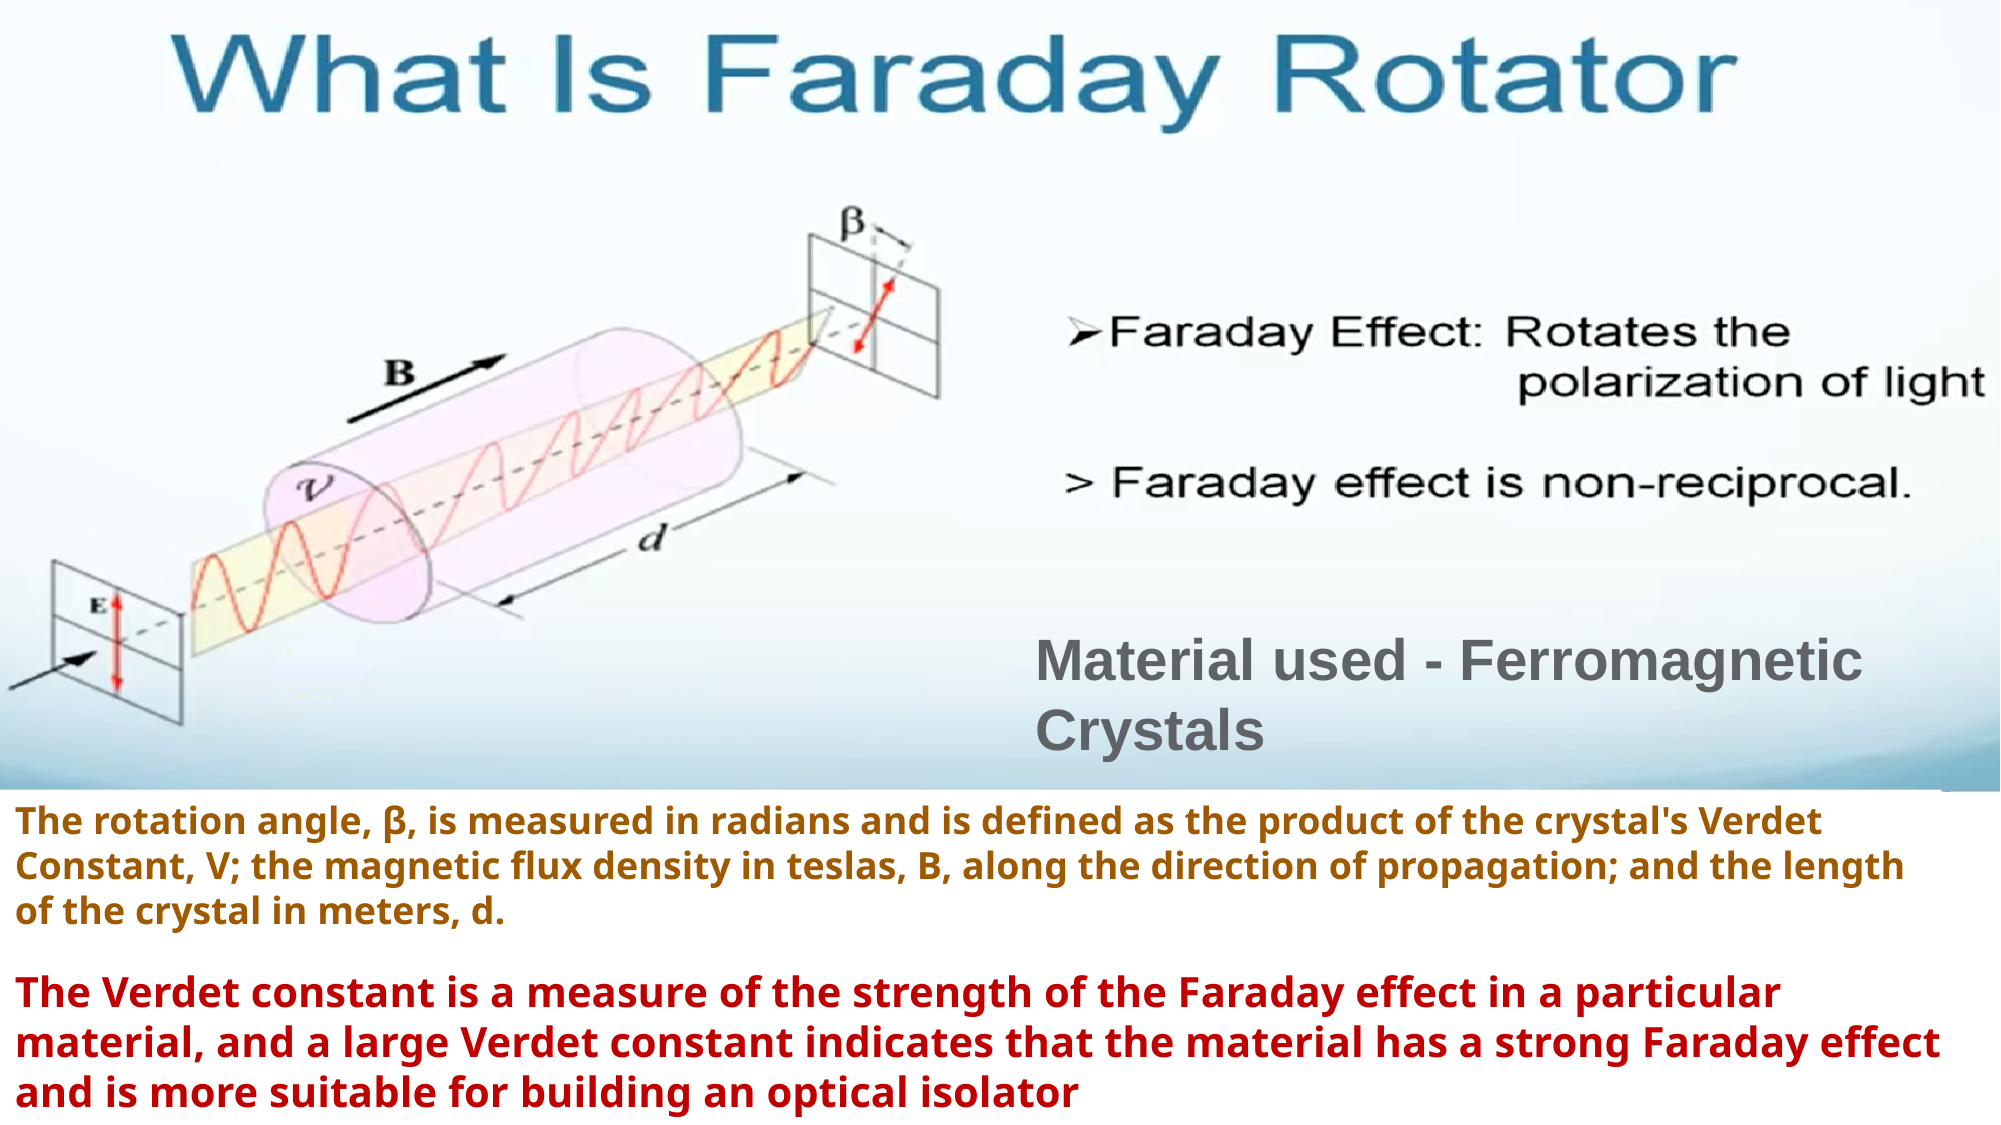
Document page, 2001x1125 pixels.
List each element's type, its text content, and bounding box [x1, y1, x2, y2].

text_box The rotation angle, β, is measured in radians and is defined as the product of the crystal's Verdet Constant, V; the magnetic flux density in teslas, B, along the direction of propagation; and the length of the crystal in meters, d. [0, 802, 1942, 940]
text_box The Verdet constant is a measure of the strength of the Faraday effect in a particular material, and a large Verdet constant indicates that the material has a strong Faraday effect and is more suitable for building an optical isolator [0, 958, 1993, 1124]
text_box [0, 0, 2000, 792]
